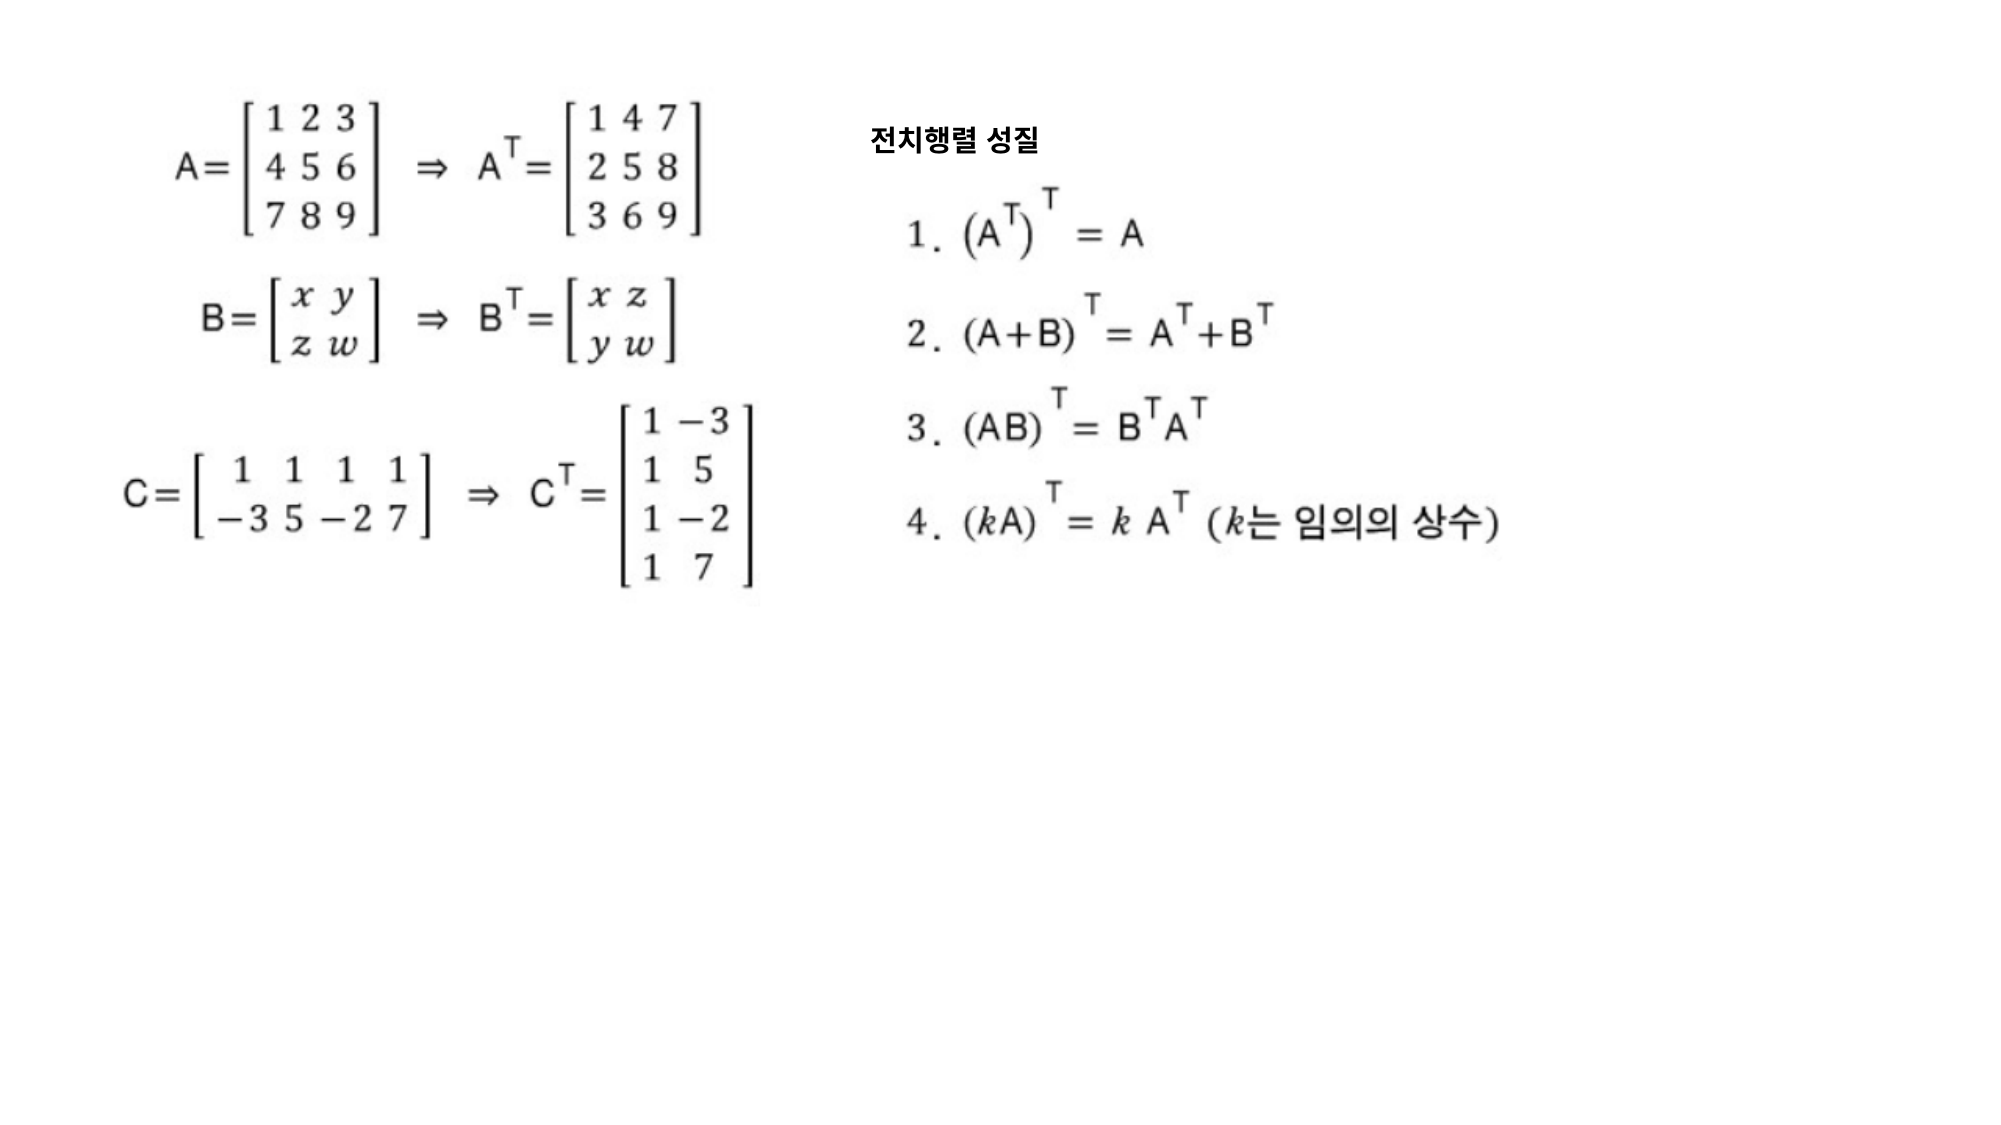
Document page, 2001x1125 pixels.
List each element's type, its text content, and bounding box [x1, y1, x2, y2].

text_box 전치행렬 성질 [855, 115, 1056, 165]
picture [88, 81, 790, 613]
picture [885, 158, 1535, 581]
